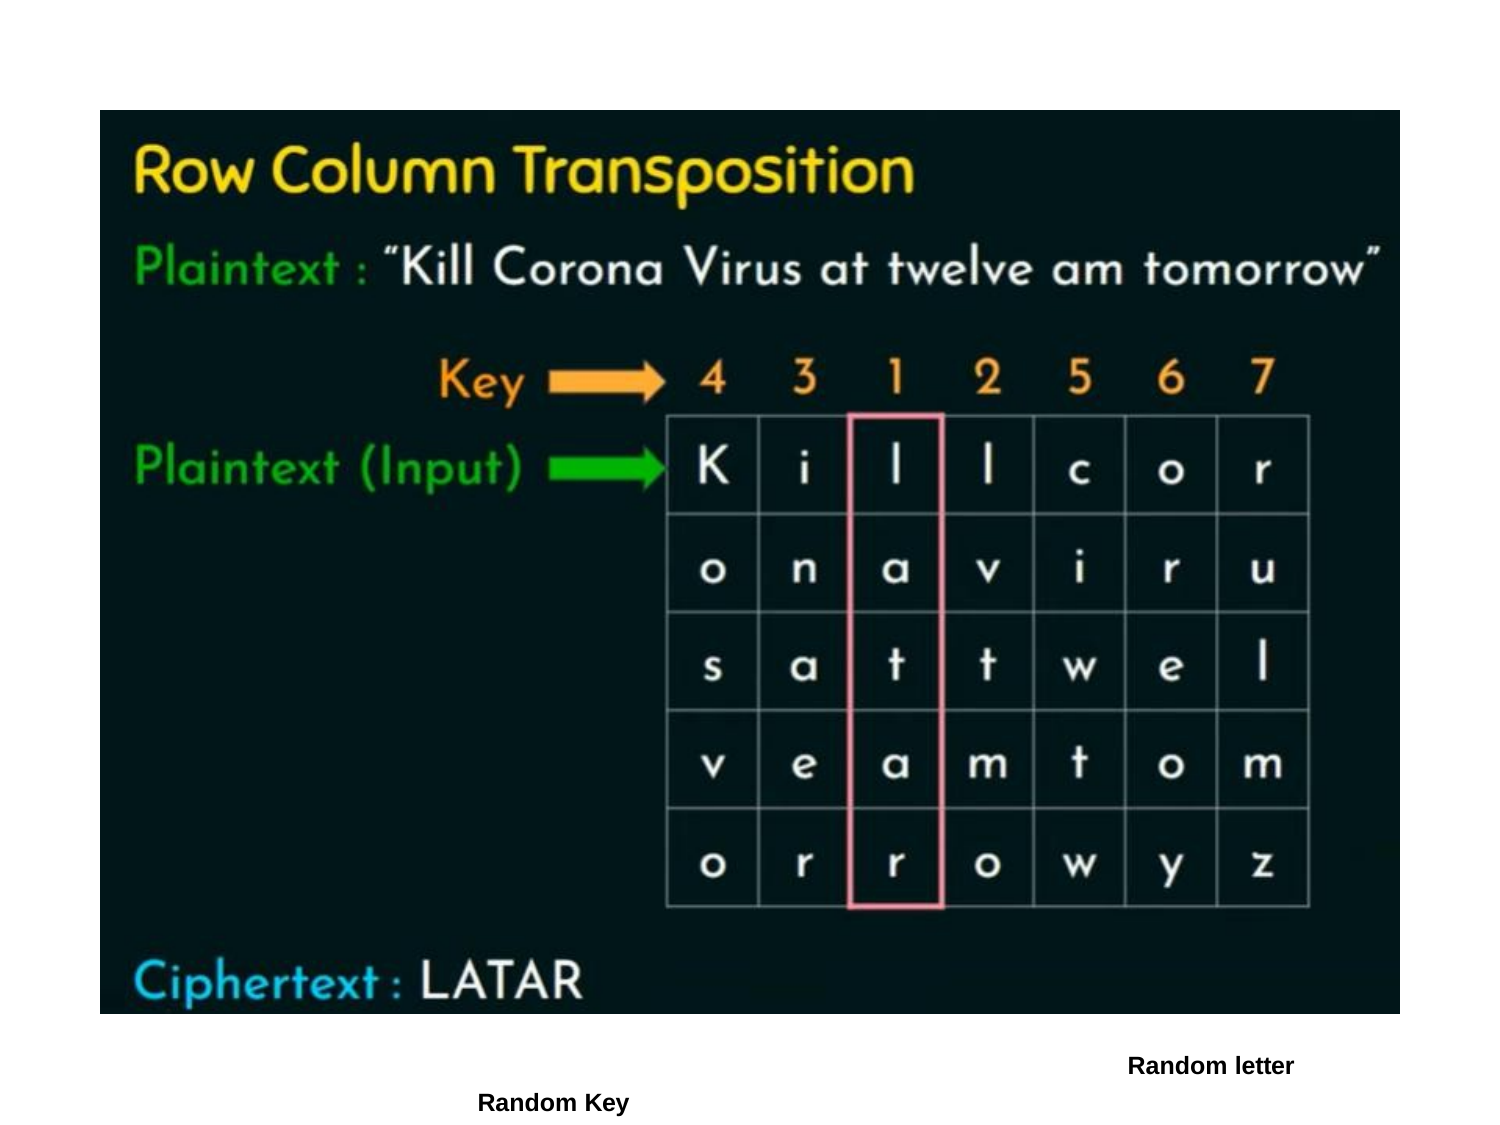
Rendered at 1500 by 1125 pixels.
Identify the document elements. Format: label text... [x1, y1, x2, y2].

text_box Random Key [475, 1084, 633, 1117]
text_box Random letter [1125, 1047, 1298, 1080]
picture [100, 110, 1400, 1015]
